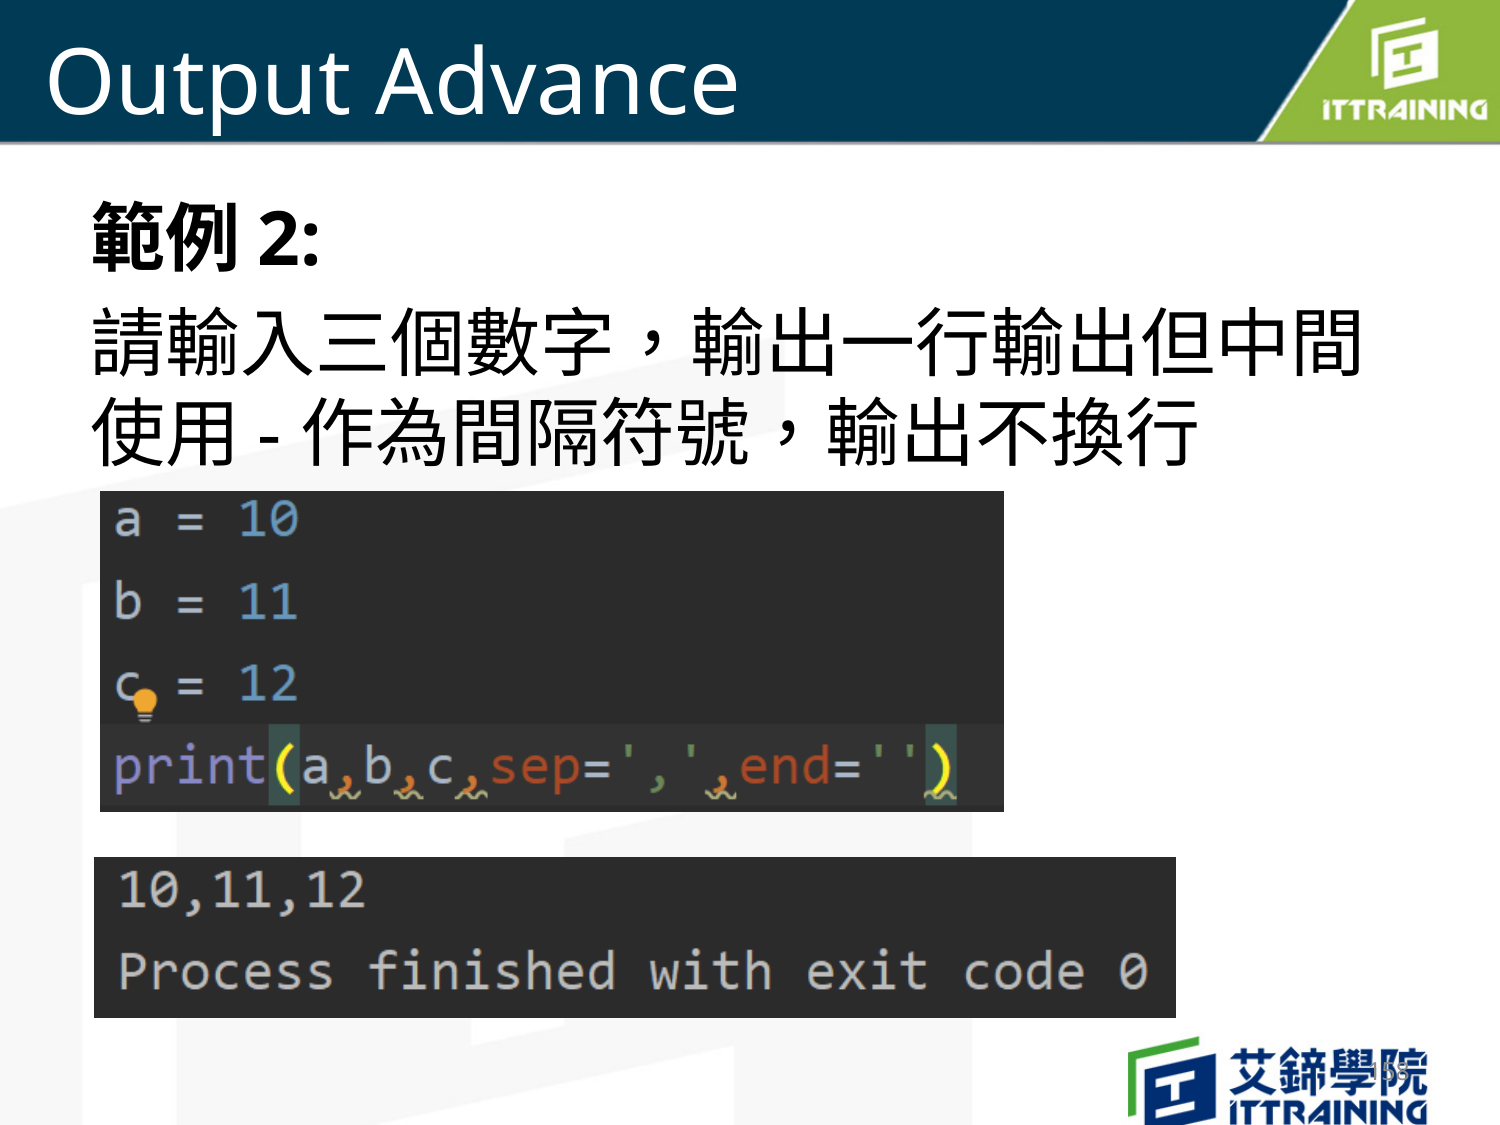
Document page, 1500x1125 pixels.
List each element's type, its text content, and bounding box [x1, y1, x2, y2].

list 範例2: 請輸入三個數字，輸出一行輸出但中間使用-作為間隔符號，輸出不換行 [75, 183, 1425, 926]
title Output Advance [29, 0, 1380, 172]
picture [0, 0, 1500, 1125]
slide_number 158 [1074, 1042, 1425, 1103]
